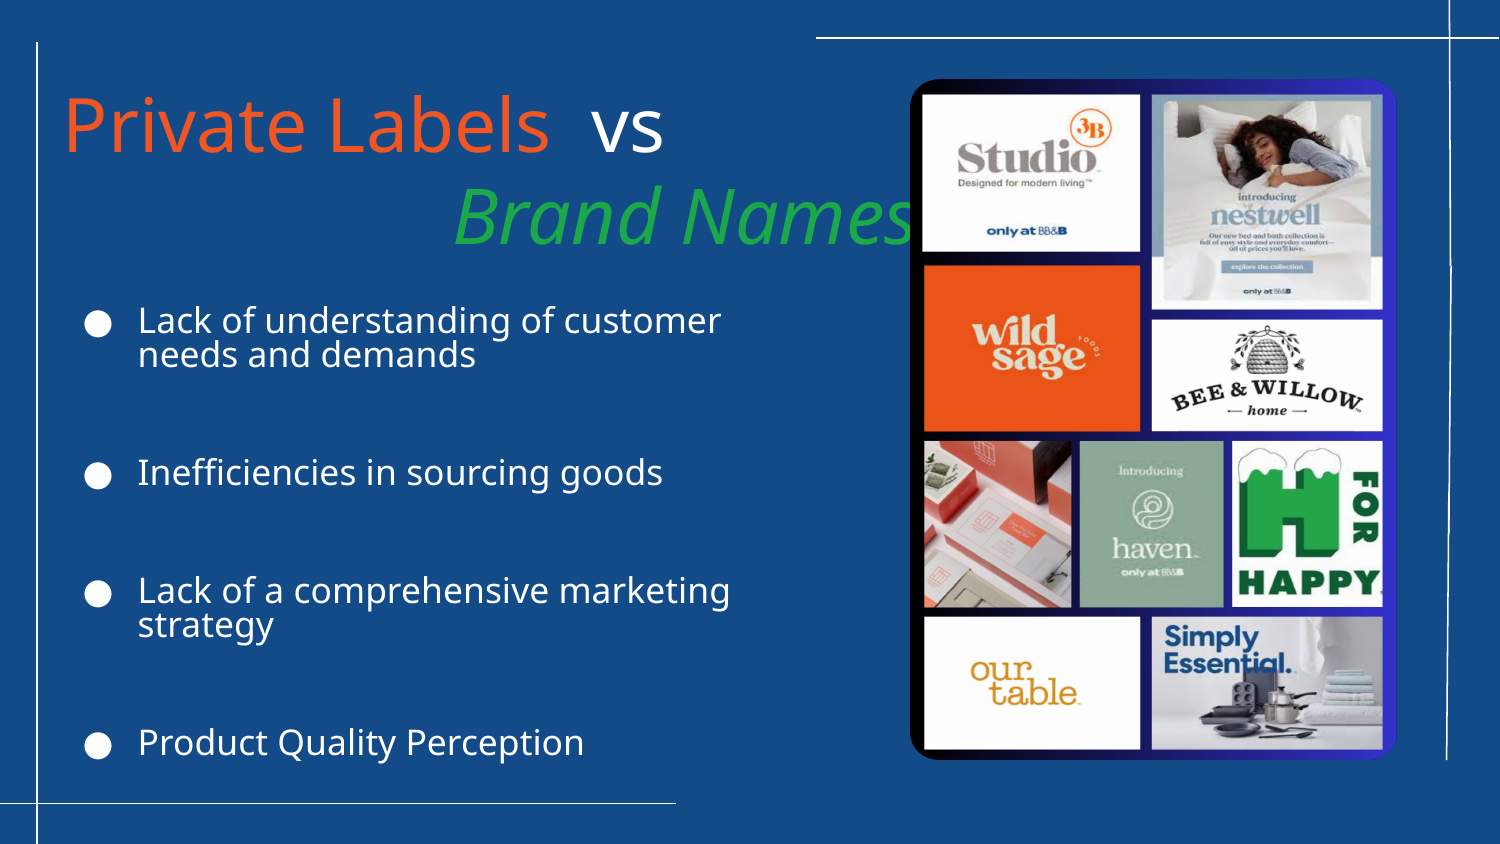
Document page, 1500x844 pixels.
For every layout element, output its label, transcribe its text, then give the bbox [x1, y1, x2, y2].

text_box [1448, 265, 1452, 534]
picture [909, 79, 1397, 761]
title Private Labels vs Brand Names [47, 62, 1215, 174]
text_box Lack of understanding of customer needs and demands Inefficiencies in sourcing goods Lack of a comprehensive marketing strategy Product Quality Perception [47, 291, 833, 778]
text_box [1446, 539, 1450, 761]
